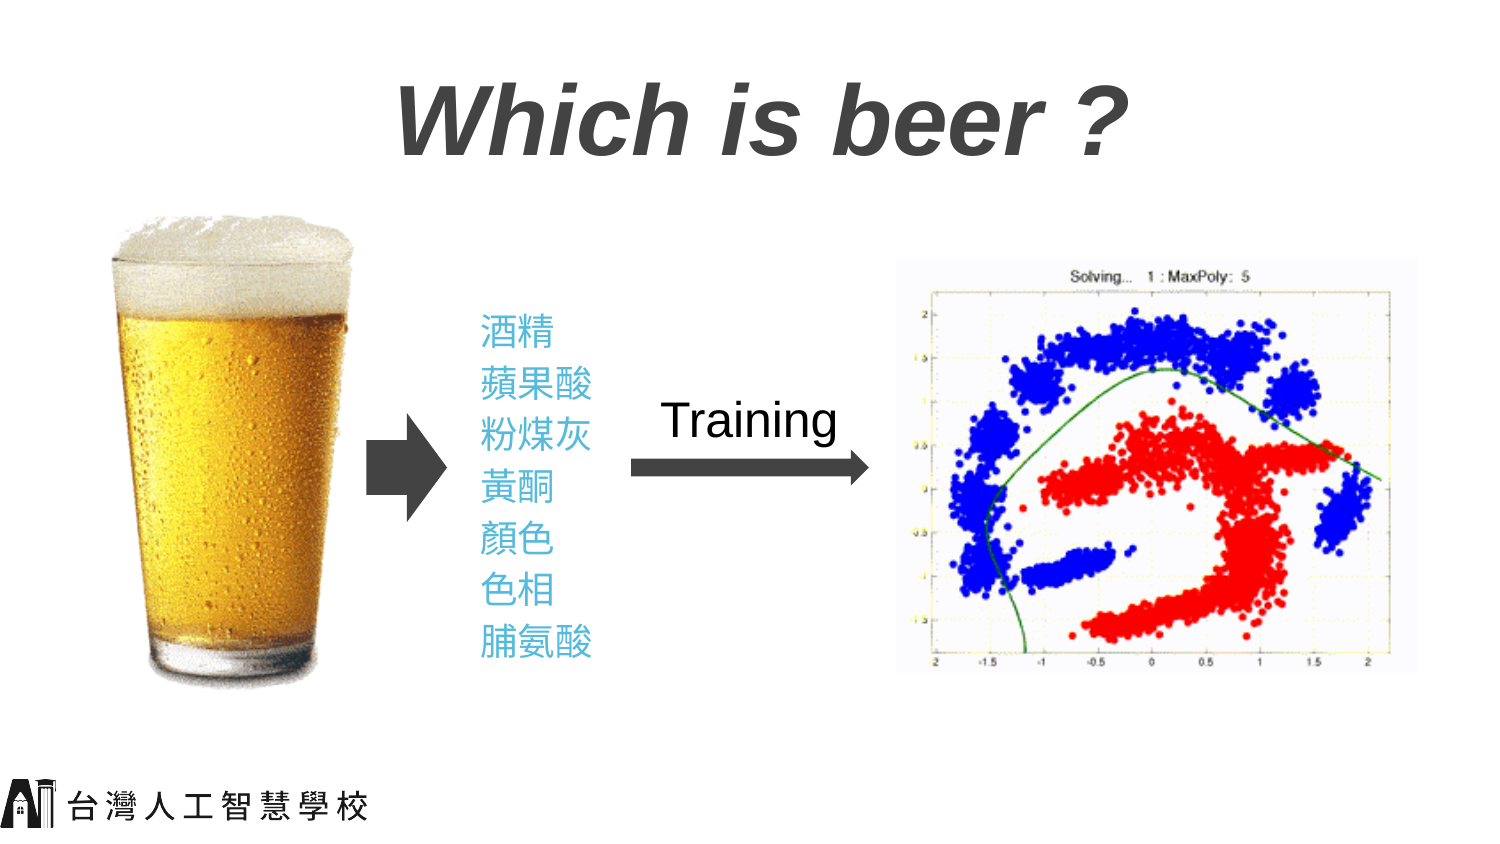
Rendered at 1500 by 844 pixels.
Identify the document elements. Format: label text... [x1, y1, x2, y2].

picture [896, 258, 1418, 673]
text_box Which is beer ? [353, 40, 1172, 192]
picture [0, 185, 621, 710]
text_box Training [645, 372, 858, 458]
text_box [631, 456, 869, 486]
picture [0, 779, 367, 828]
